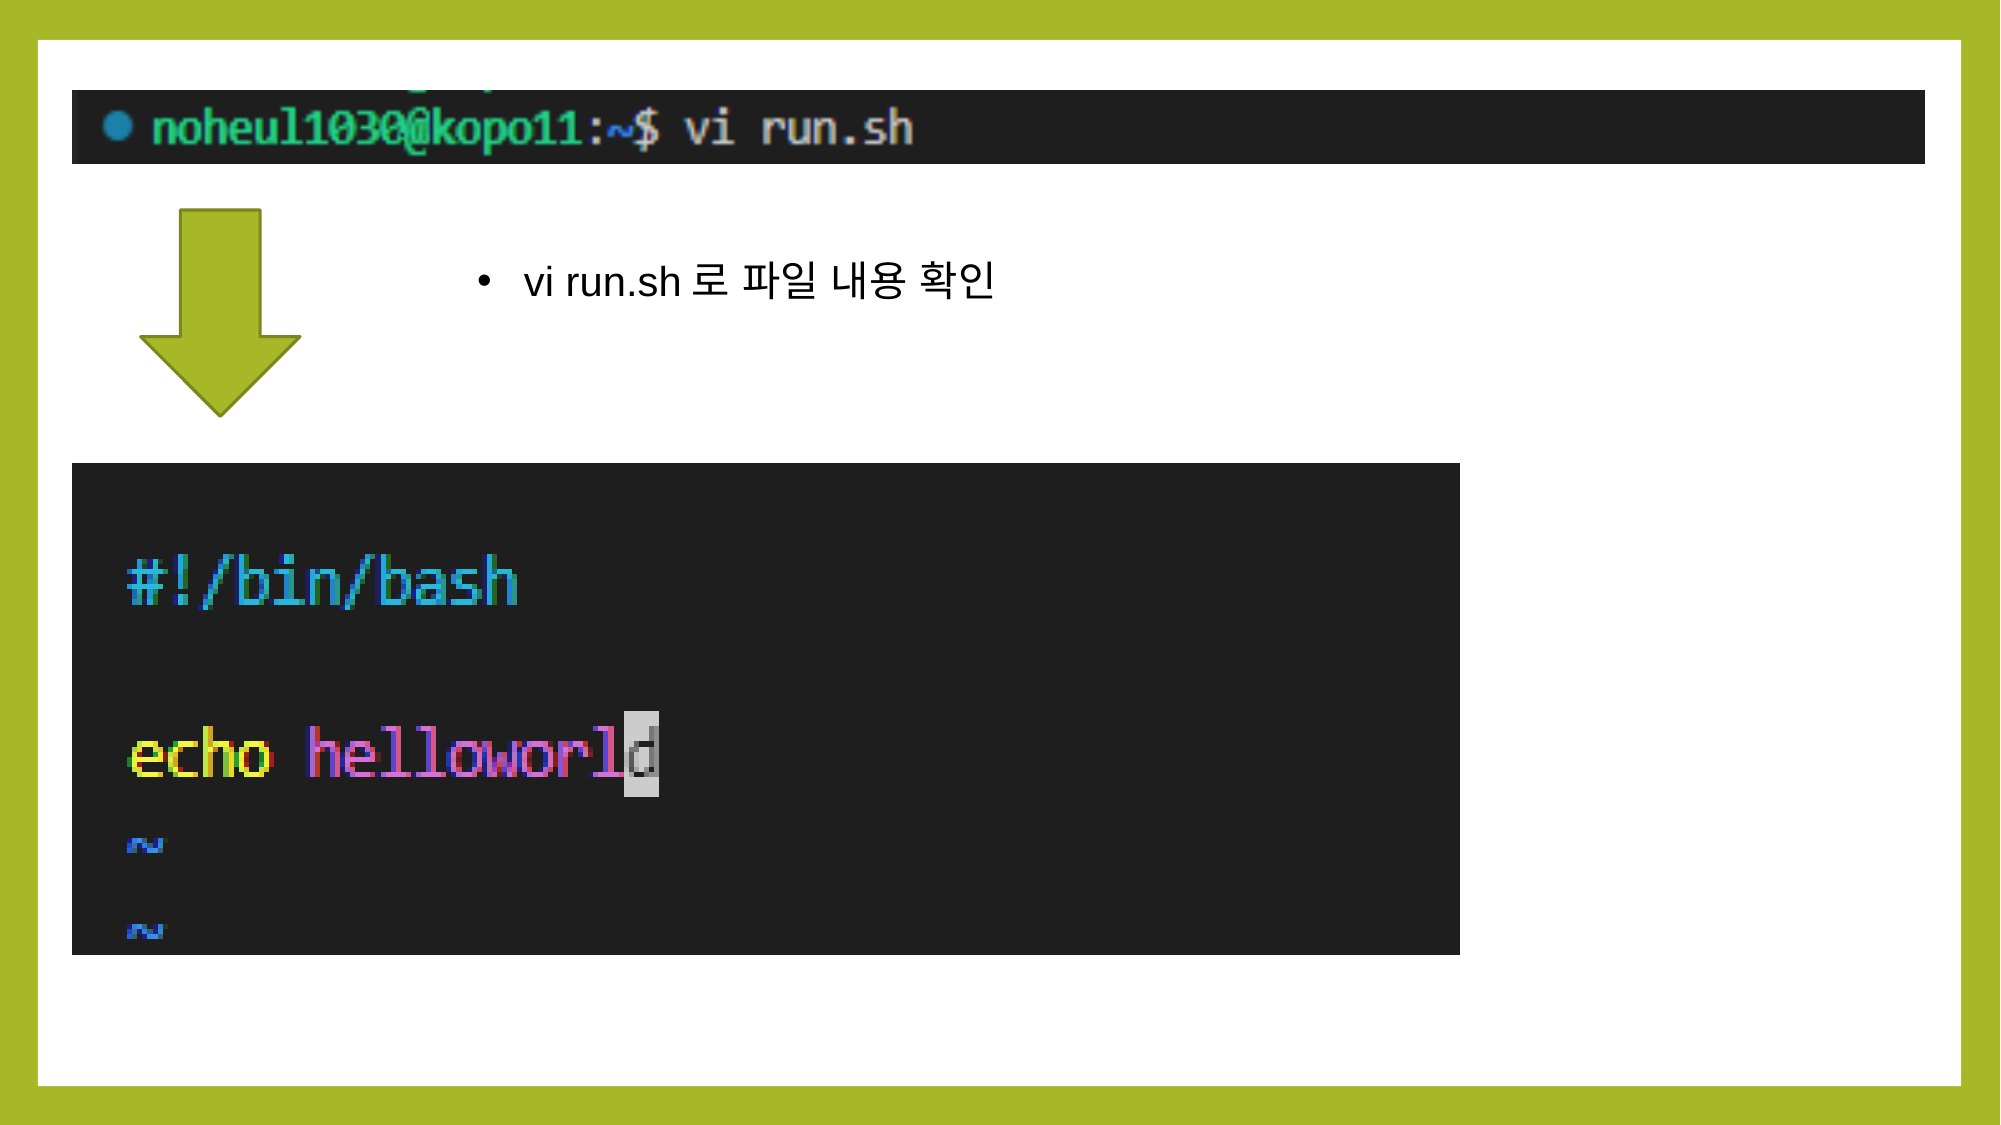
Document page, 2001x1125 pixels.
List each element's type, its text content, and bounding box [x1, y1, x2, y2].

text_box vi run.sh로 파일 내용 확인 [462, 247, 1202, 313]
picture [72, 462, 1460, 955]
picture [72, 90, 1926, 164]
text_box [139, 208, 302, 418]
